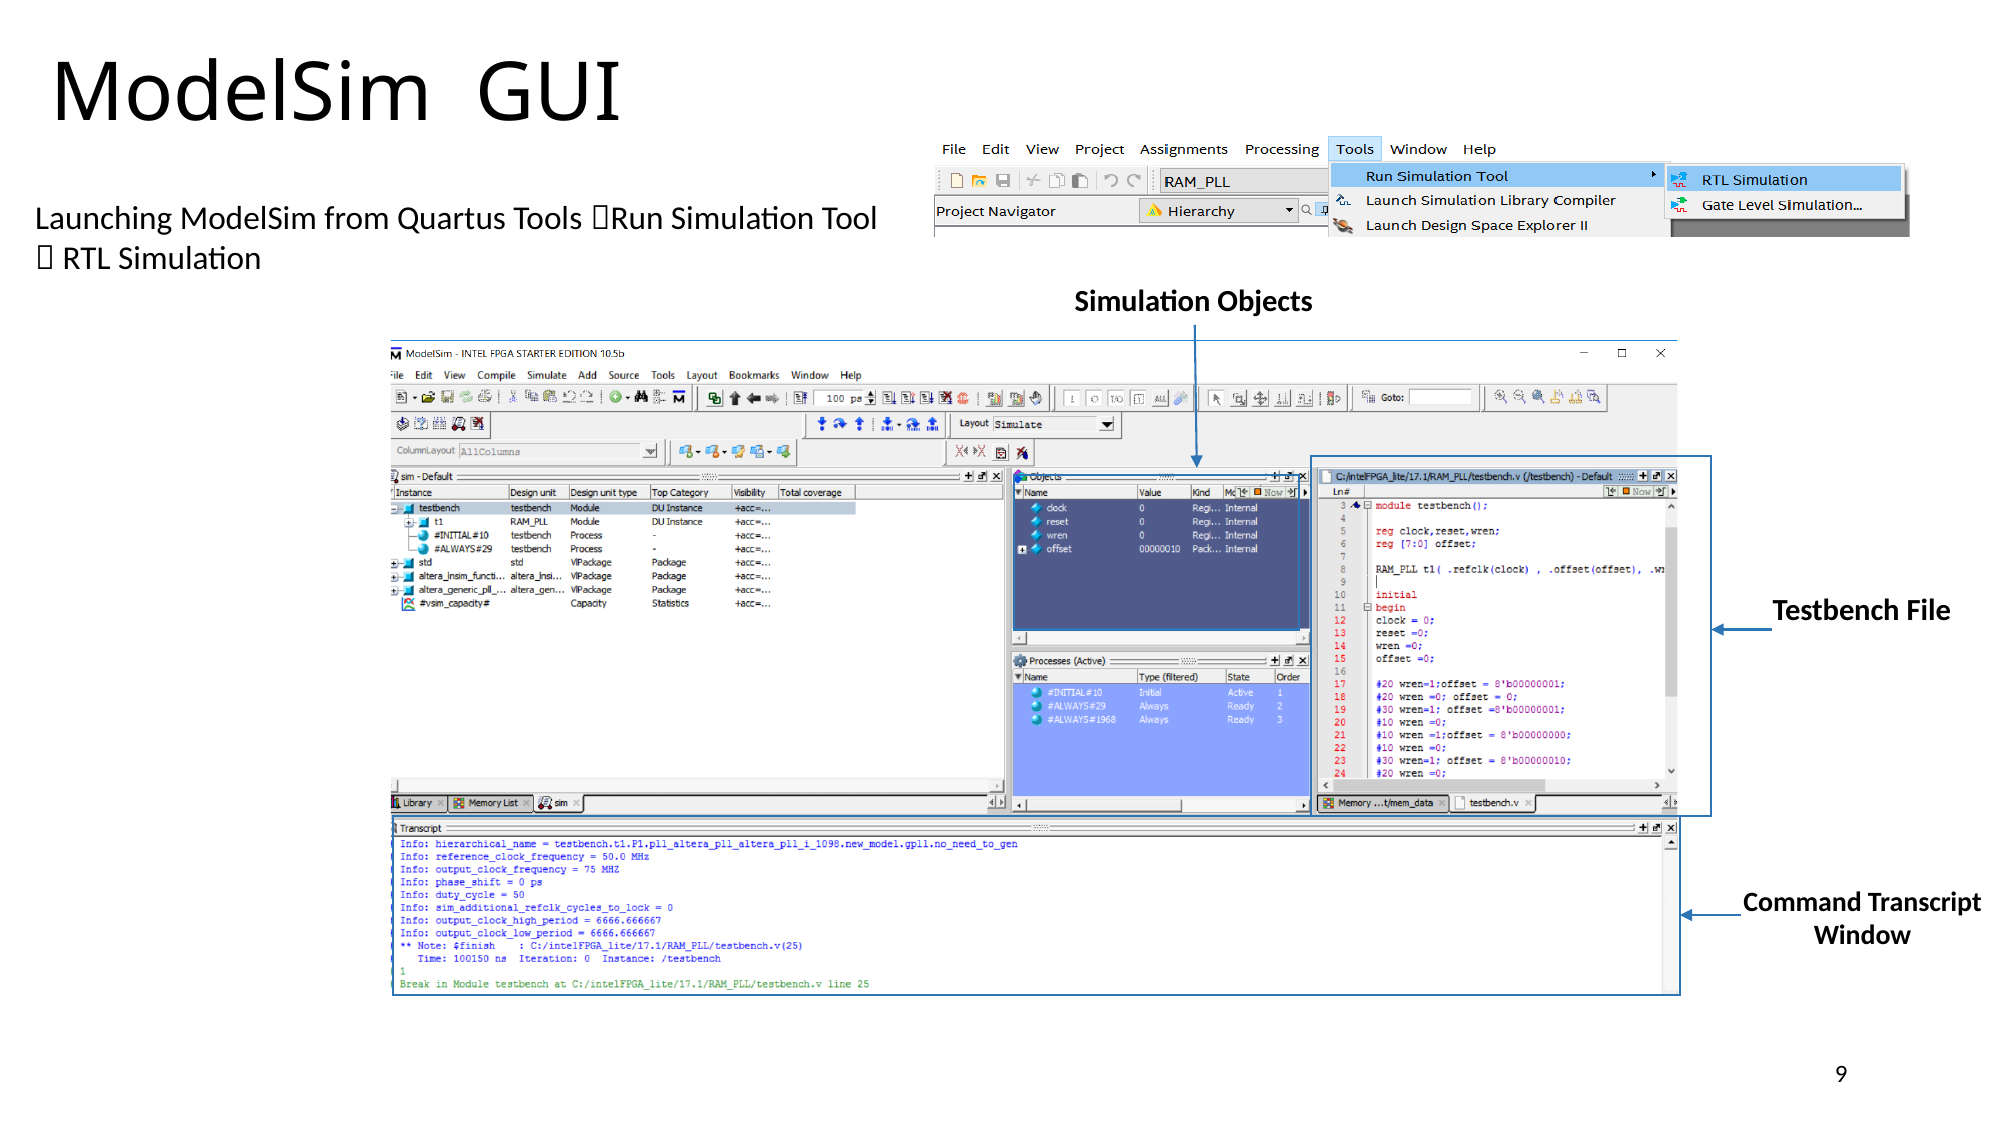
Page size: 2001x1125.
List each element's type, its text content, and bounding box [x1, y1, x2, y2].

text_box [1678, 455, 1712, 817]
title ModelSim GUI [35, 42, 1836, 146]
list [934, 133, 1910, 237]
text_box Testbench File [1748, 582, 1976, 634]
picture [390, 340, 1678, 995]
text_box Launching ModelSim from Quartus Tools Run Simulation Tool  RTL Simulation [35, 196, 880, 276]
text_box [392, 815, 1681, 996]
slide_number 9 [1412, 1042, 1863, 1103]
text_box Command Transcript Window [1740, 883, 1985, 951]
text_box Simulation Objects [1059, 273, 1328, 325]
